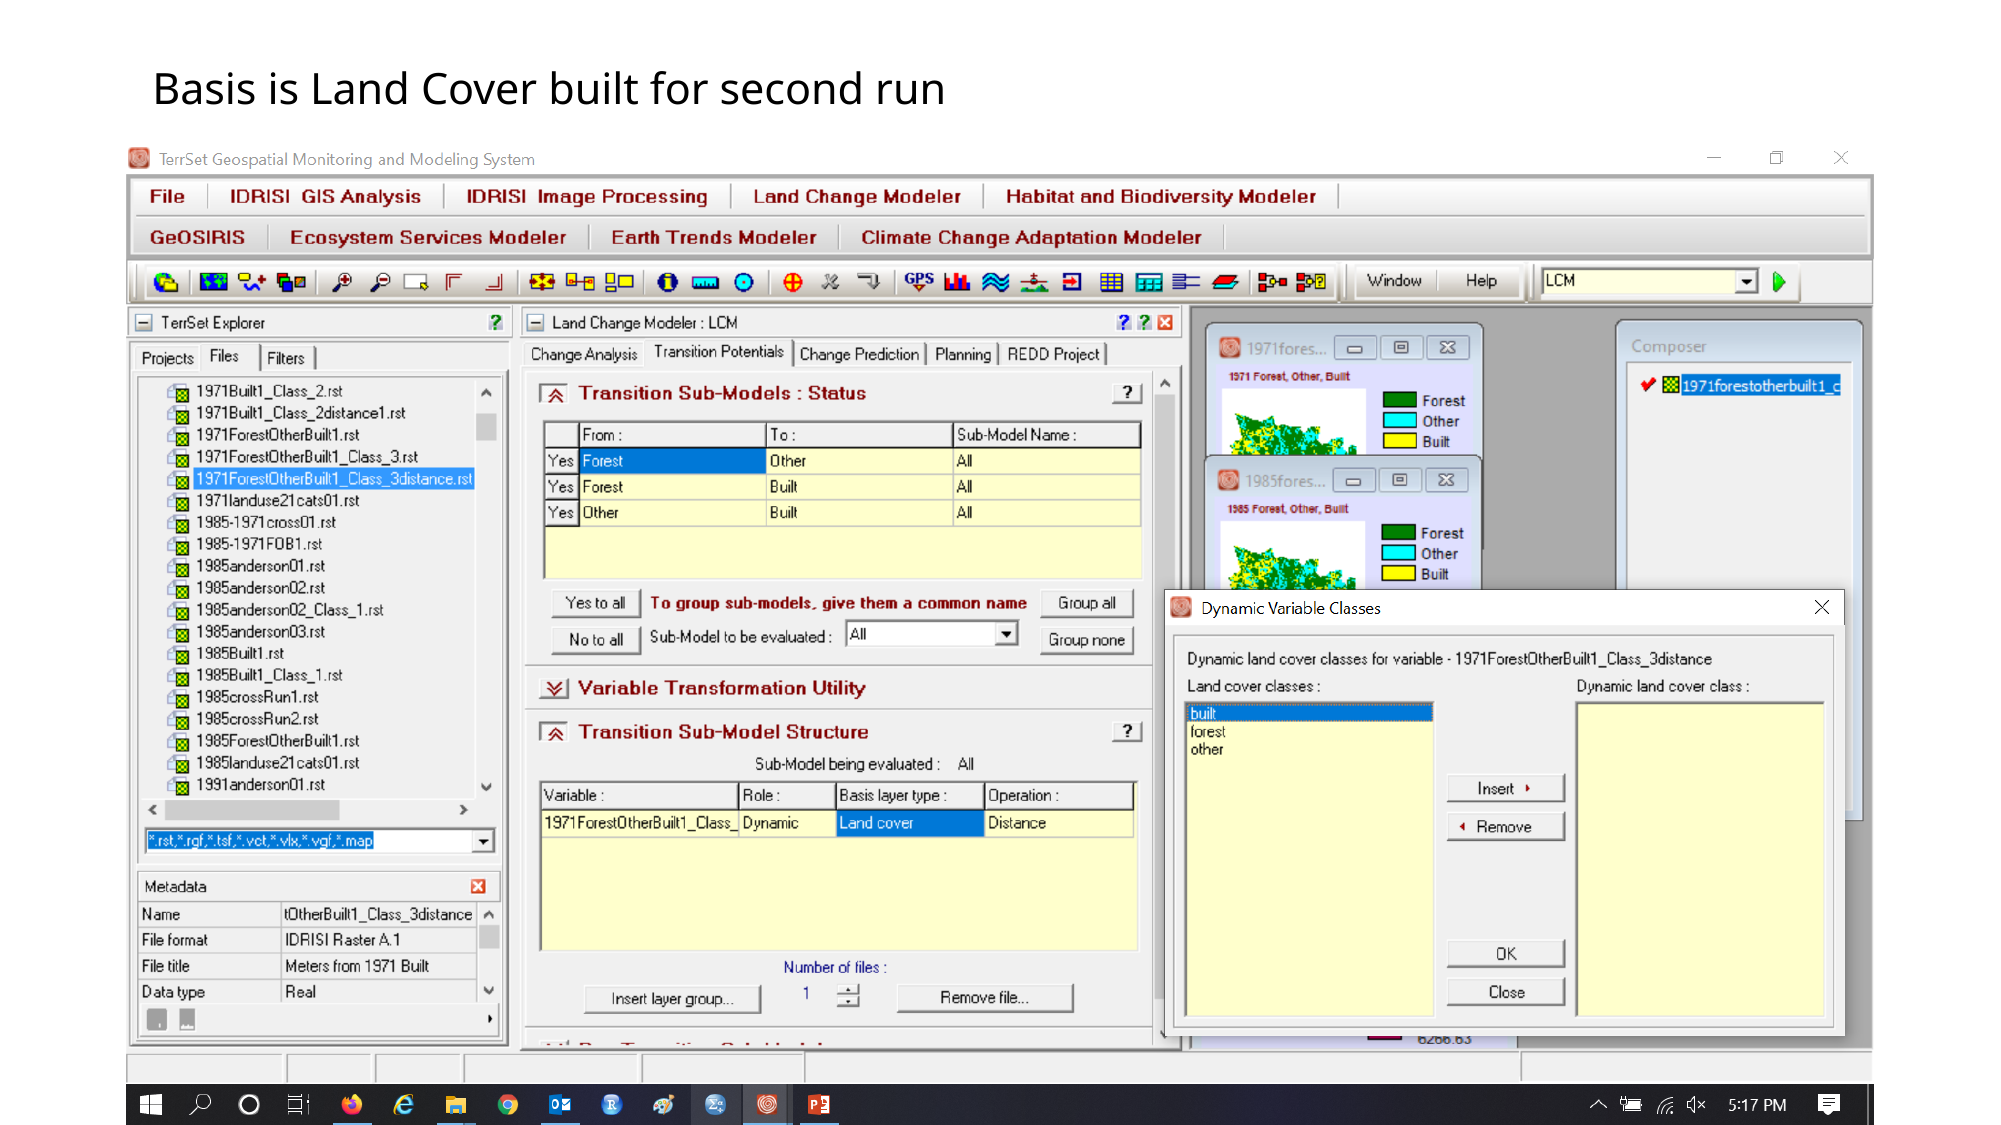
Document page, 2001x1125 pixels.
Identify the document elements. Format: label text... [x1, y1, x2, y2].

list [126, 142, 1874, 1125]
title Basis is Land Cover built for second run [137, 59, 1863, 123]
